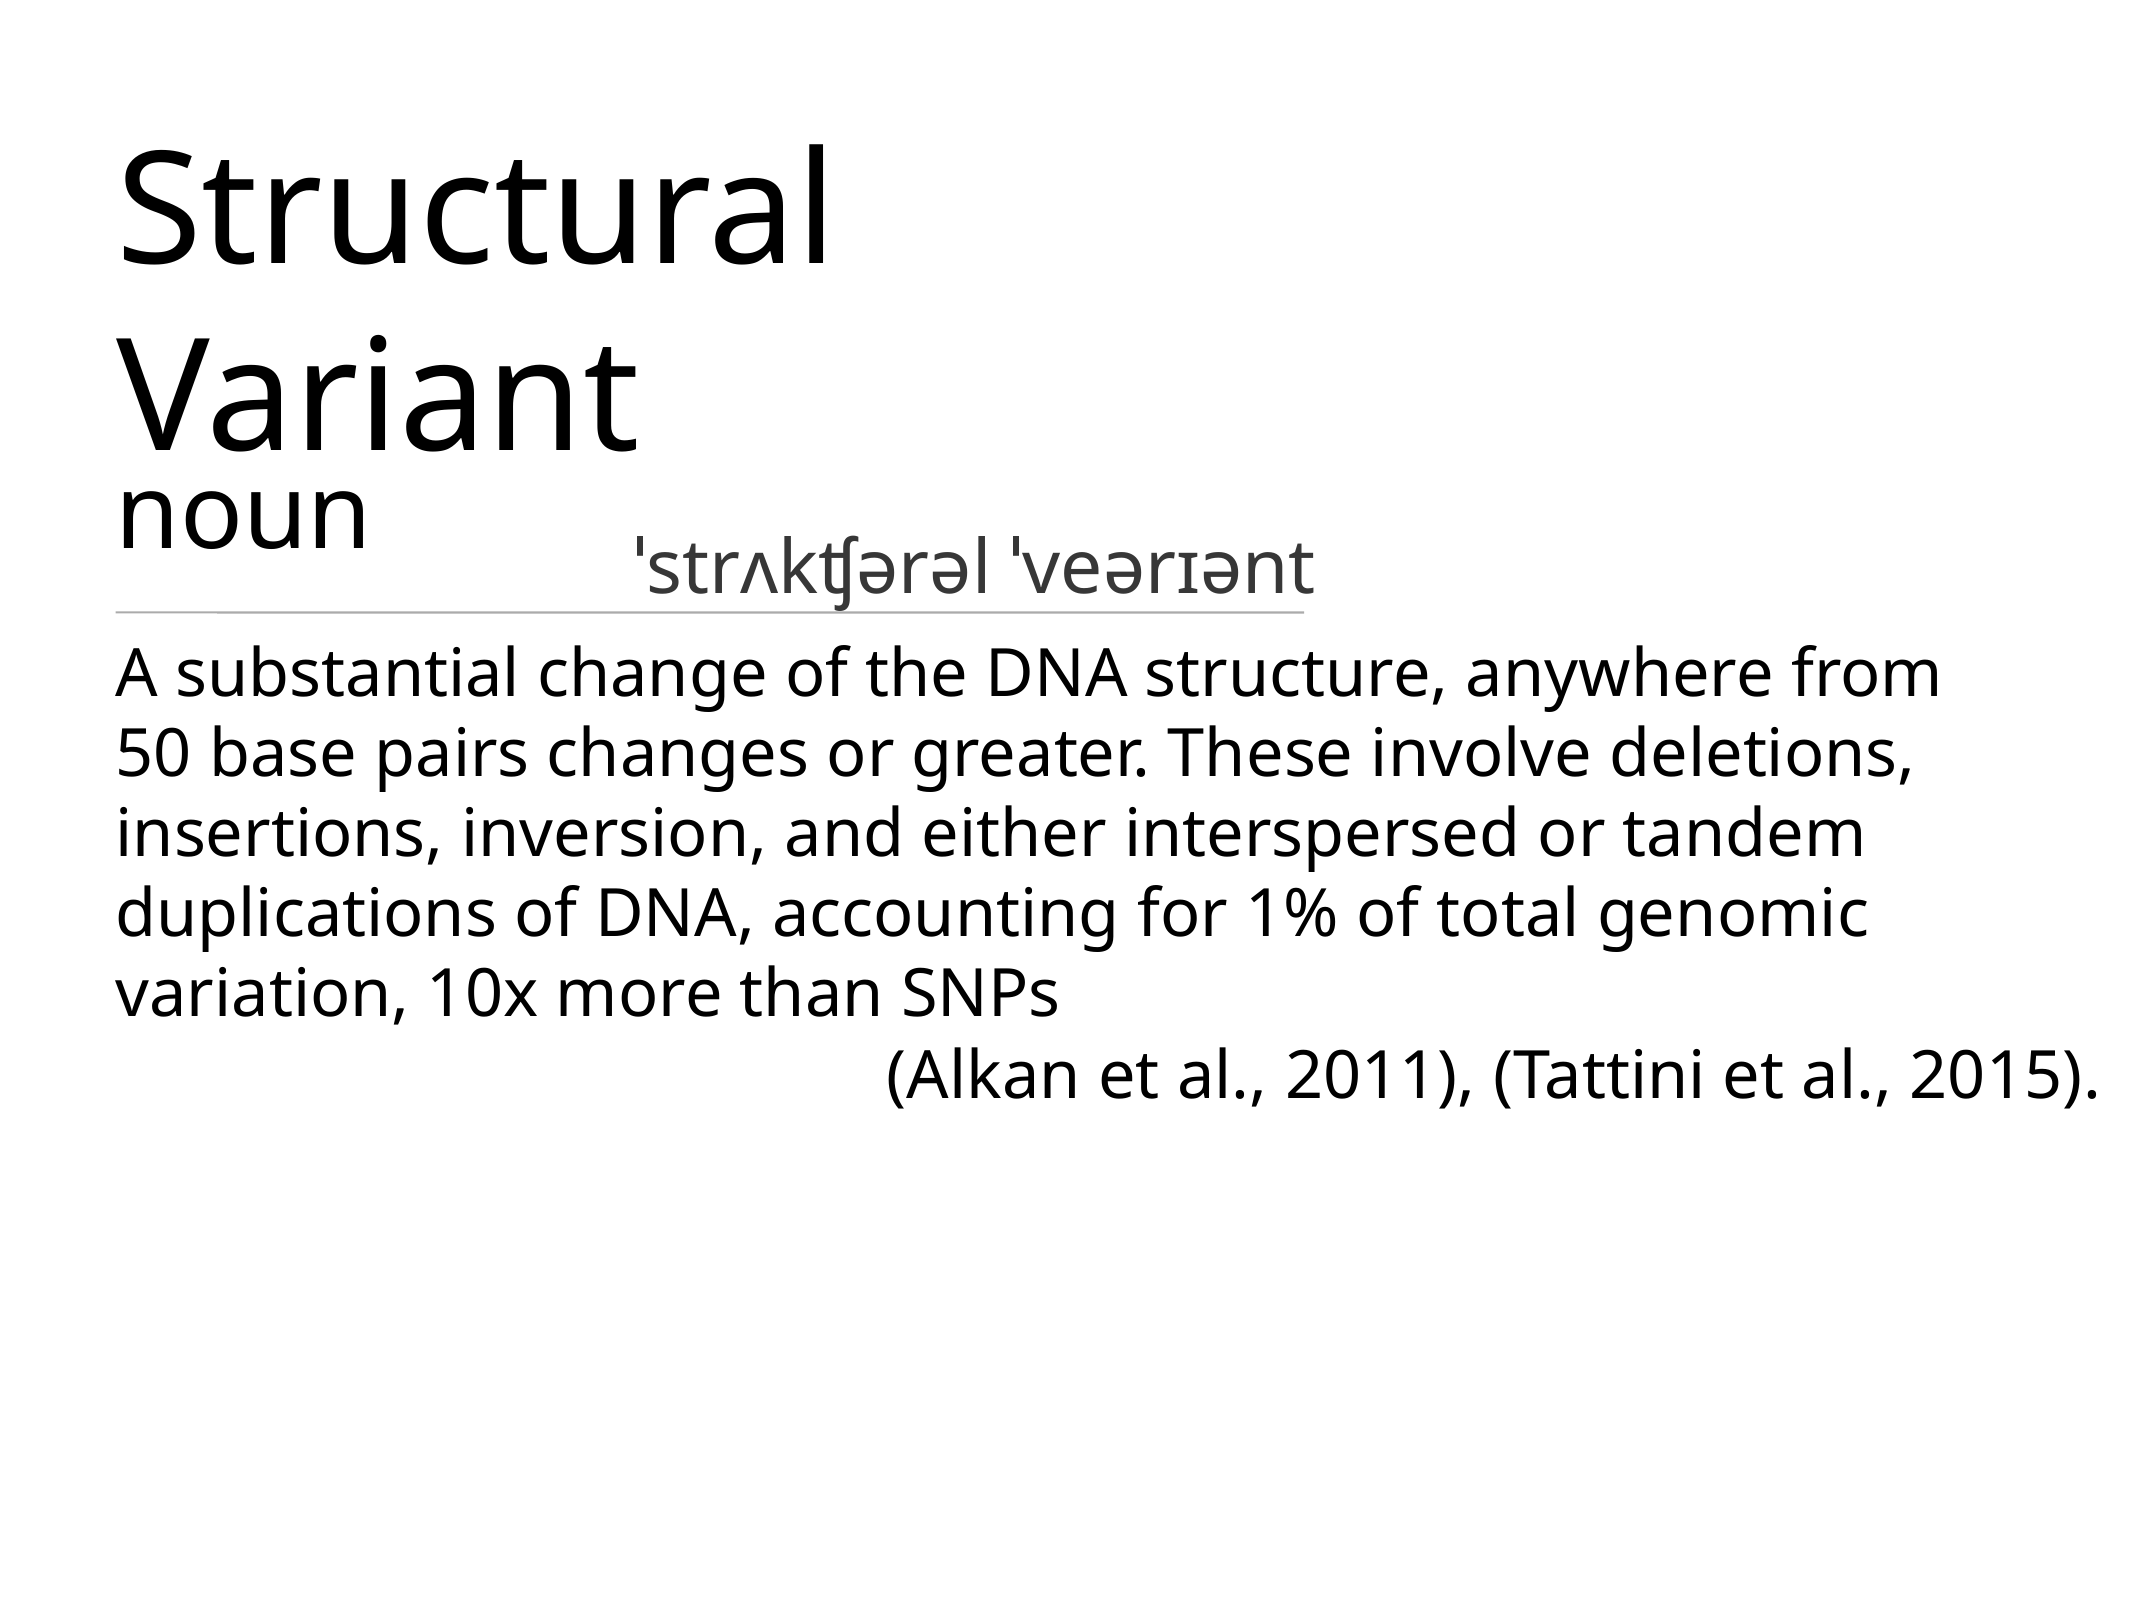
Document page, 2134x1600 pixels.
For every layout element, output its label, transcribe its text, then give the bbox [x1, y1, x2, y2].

text_box ˈstrʌkʧərəl ˈveərɪənt [626, 509, 1344, 617]
title Structural Variant [107, 280, 1313, 368]
text_box (Alkan et al., 2011), (Tattini et al., 2015). [878, 1023, 2111, 1121]
text_box noun [107, 368, 1313, 578]
text_box A substantial change of the DNA structure, anywhere from 50 base pairs changes or greater. These involve deletions, insertions, inversion, and either interspersed or tandem duplications of DNA, accounting for 1% of total genomic variation, 10x more than SNPs [107, 621, 2027, 1119]
